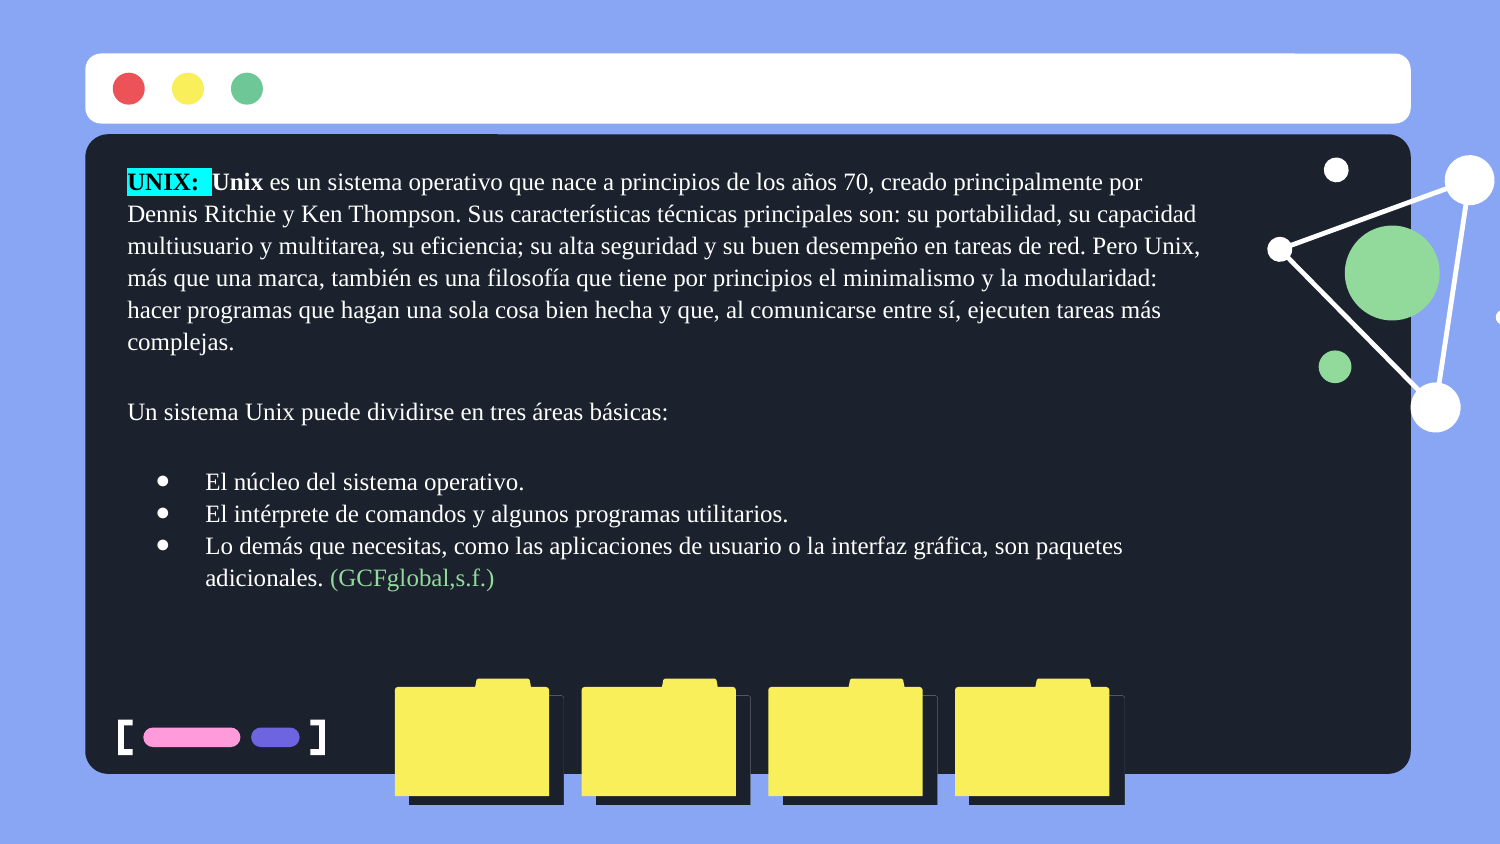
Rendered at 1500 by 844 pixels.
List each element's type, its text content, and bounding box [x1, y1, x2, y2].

subtitle UNIX: Unix es un sistema operativo que nace a principios de los años 70, creado principalmente por Dennis Ritchie y Ken Thompson. Sus características técnicas principales son: su portabilidad, su capacidad multiusuario y multitarea, su eficiencia; su alta seguridad y su buen desempeño en tareas de red. Pero Unix, más que una marca, también es una filosofía que tiene por principios el minimalismo y la modularidad: hacer programas que hagan una sola cosa bien hecha y que, al comunicarse entre sí, ejecuten tareas más complejas. Un sistema Unix puede dividirse en tres áreas básicas: El núcleo del sistema operativo. El intérprete de comandos y algunos programas utilitarios. Lo demás que necesitas, como las aplicaciones de usuario o la interfaz gráfica, son paquetes adicionales. (GCFglobal,s.f.) [112, 148, 1222, 643]
